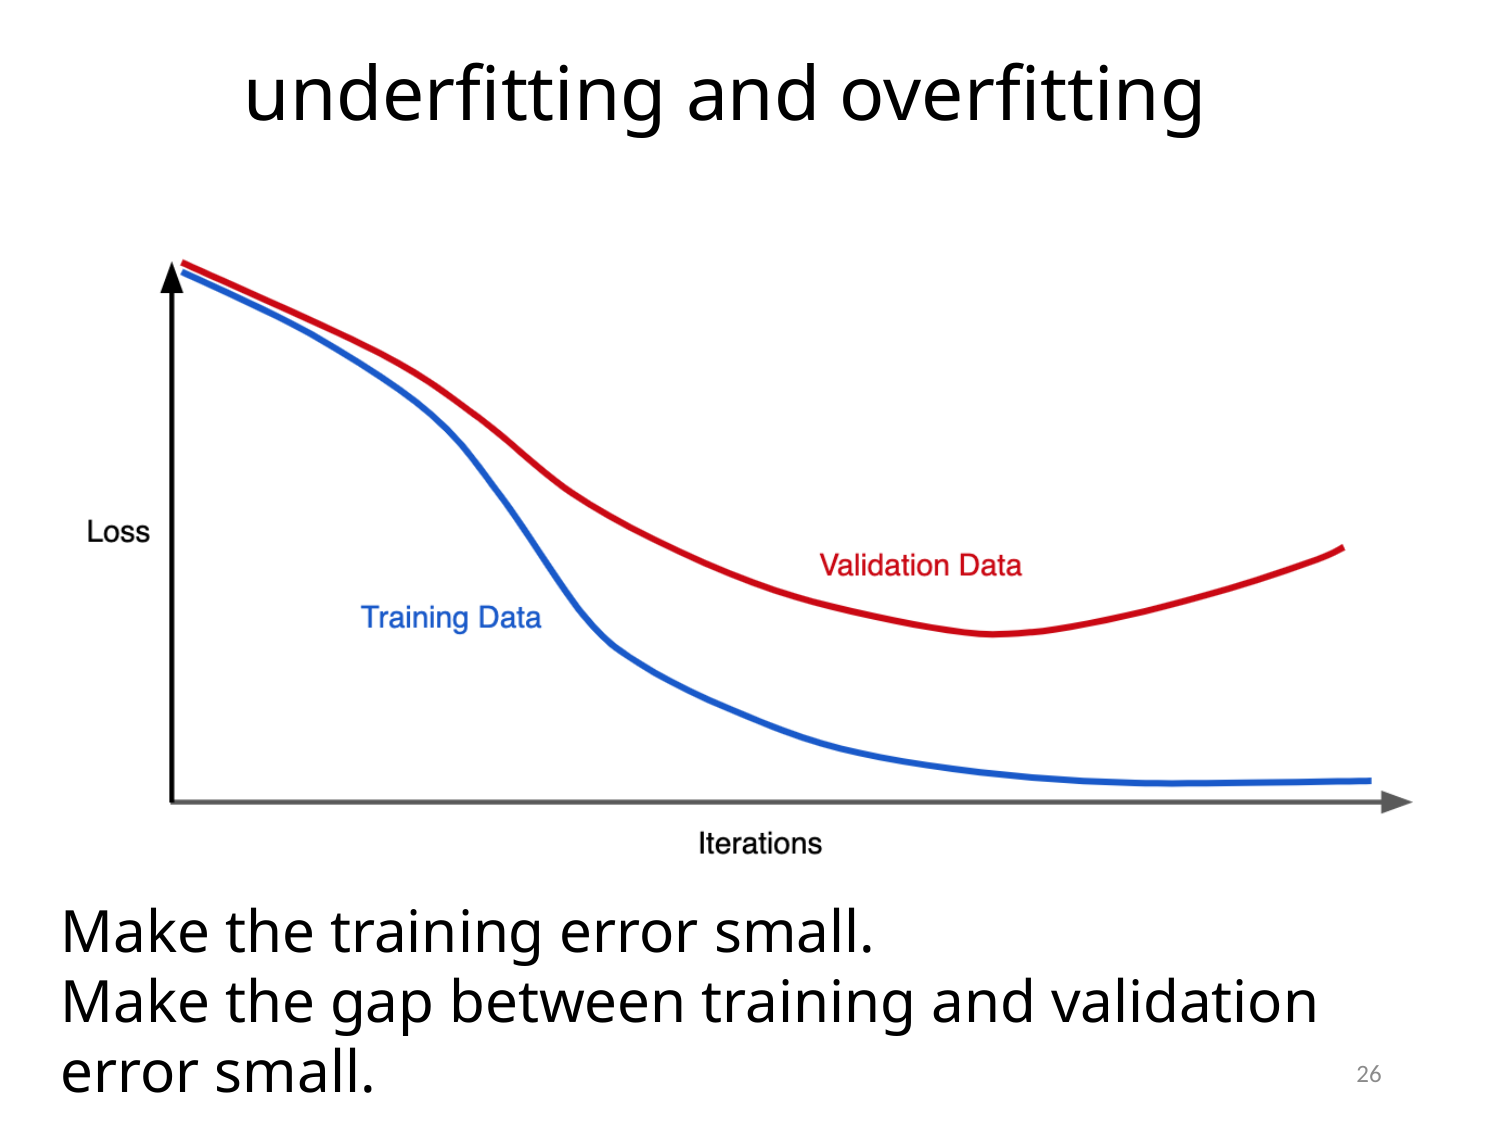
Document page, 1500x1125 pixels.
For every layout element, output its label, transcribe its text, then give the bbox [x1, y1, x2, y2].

title underﬁtting and overﬁtting [78, 32, 1372, 160]
text_box Make the training error small. Make the gap between training and validation error small. [45, 887, 1454, 1112]
slide_number 26 [1059, 1042, 1397, 1103]
picture [74, 254, 1426, 871]
